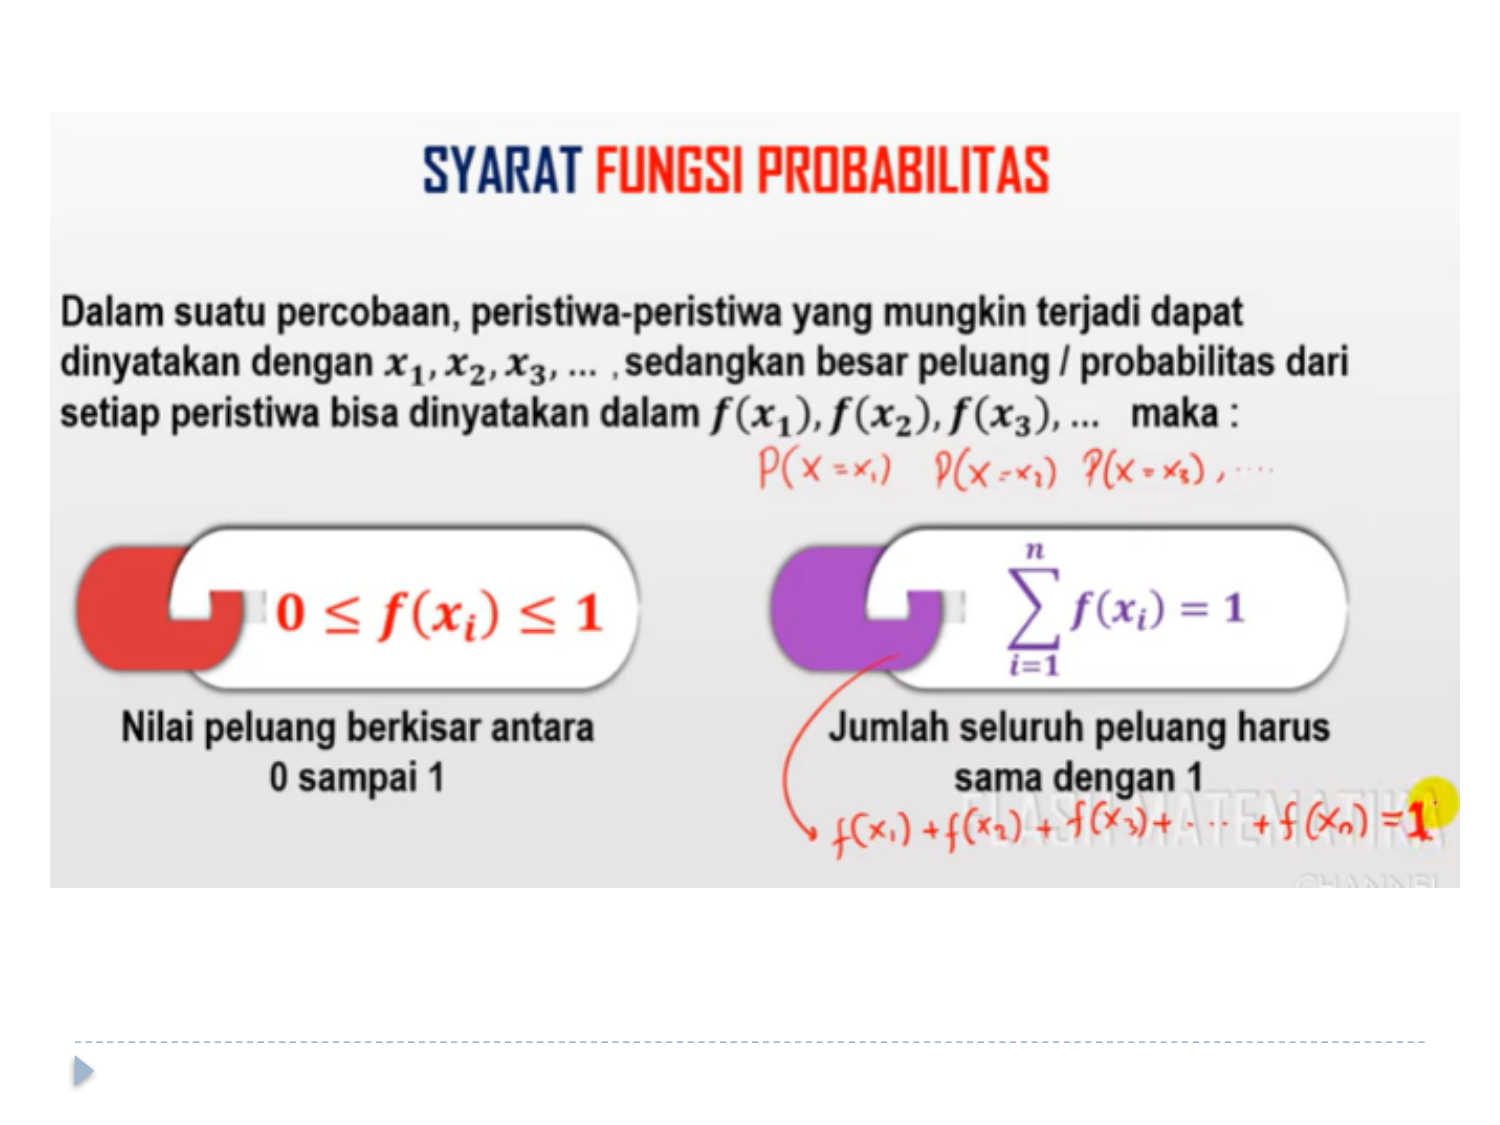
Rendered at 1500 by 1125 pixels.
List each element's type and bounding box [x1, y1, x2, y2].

picture [49, 112, 1460, 888]
